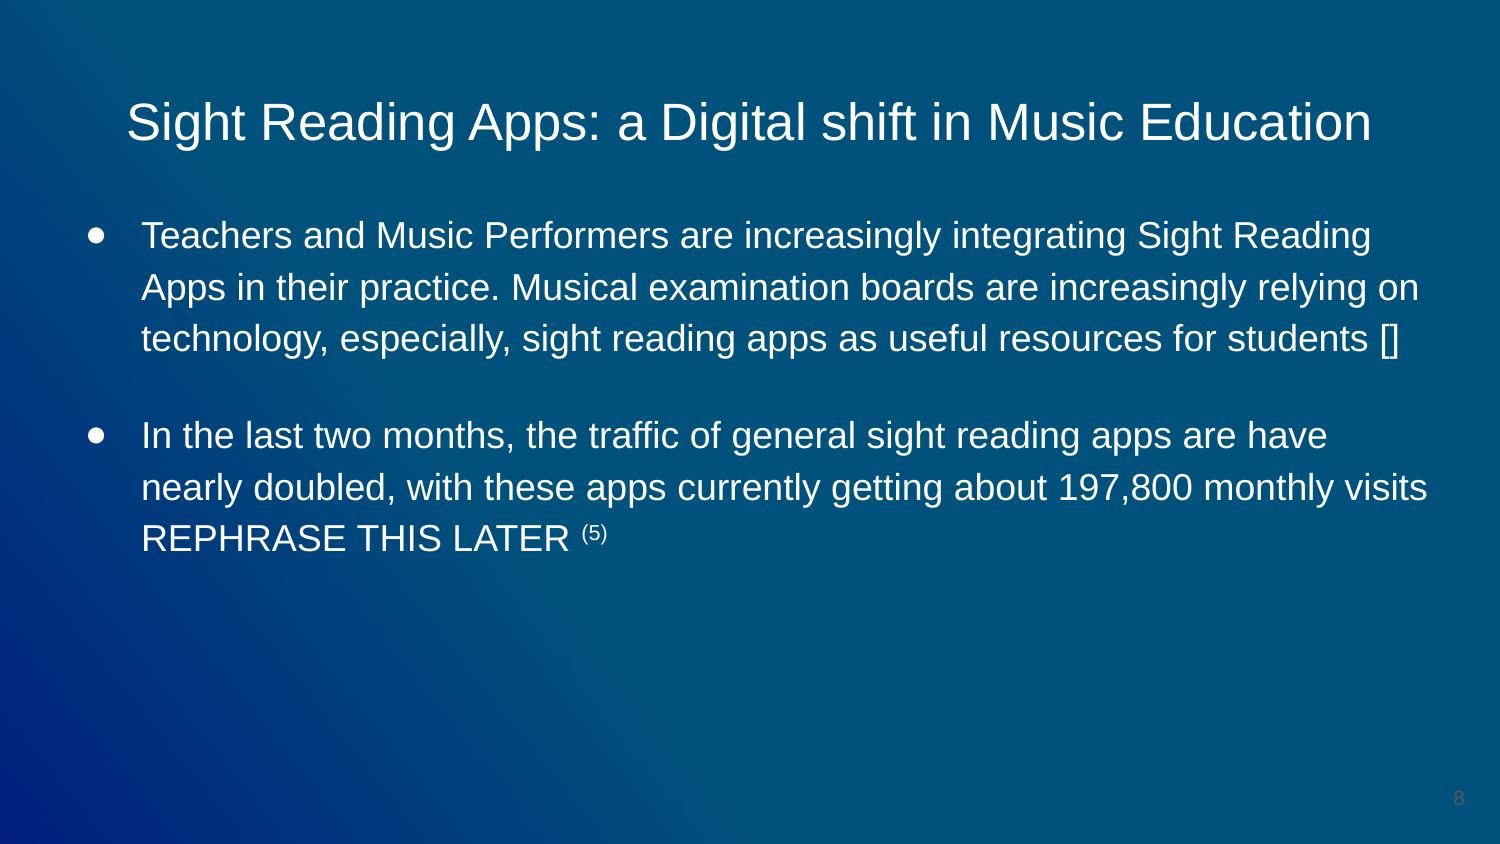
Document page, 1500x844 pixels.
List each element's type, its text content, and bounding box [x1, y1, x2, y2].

list Teachers and Music Performers are increasingly integrating Sight Reading Apps in their practice. Musical examination boards are increasingly relying on technology, especially, sight reading apps as useful resources for students [] In the last two months, the traffic of general sight reading apps are have nearly doubled, with these apps currently getting about 197,800 monthly visits REPHRASE THIS LATER (5) [51, 189, 1449, 750]
slide_number ‹#› [1389, 764, 1480, 830]
picture [0, 0, 743, 844]
title Sight Reading Apps: a Digital shift in Music Education [51, 72, 1449, 167]
